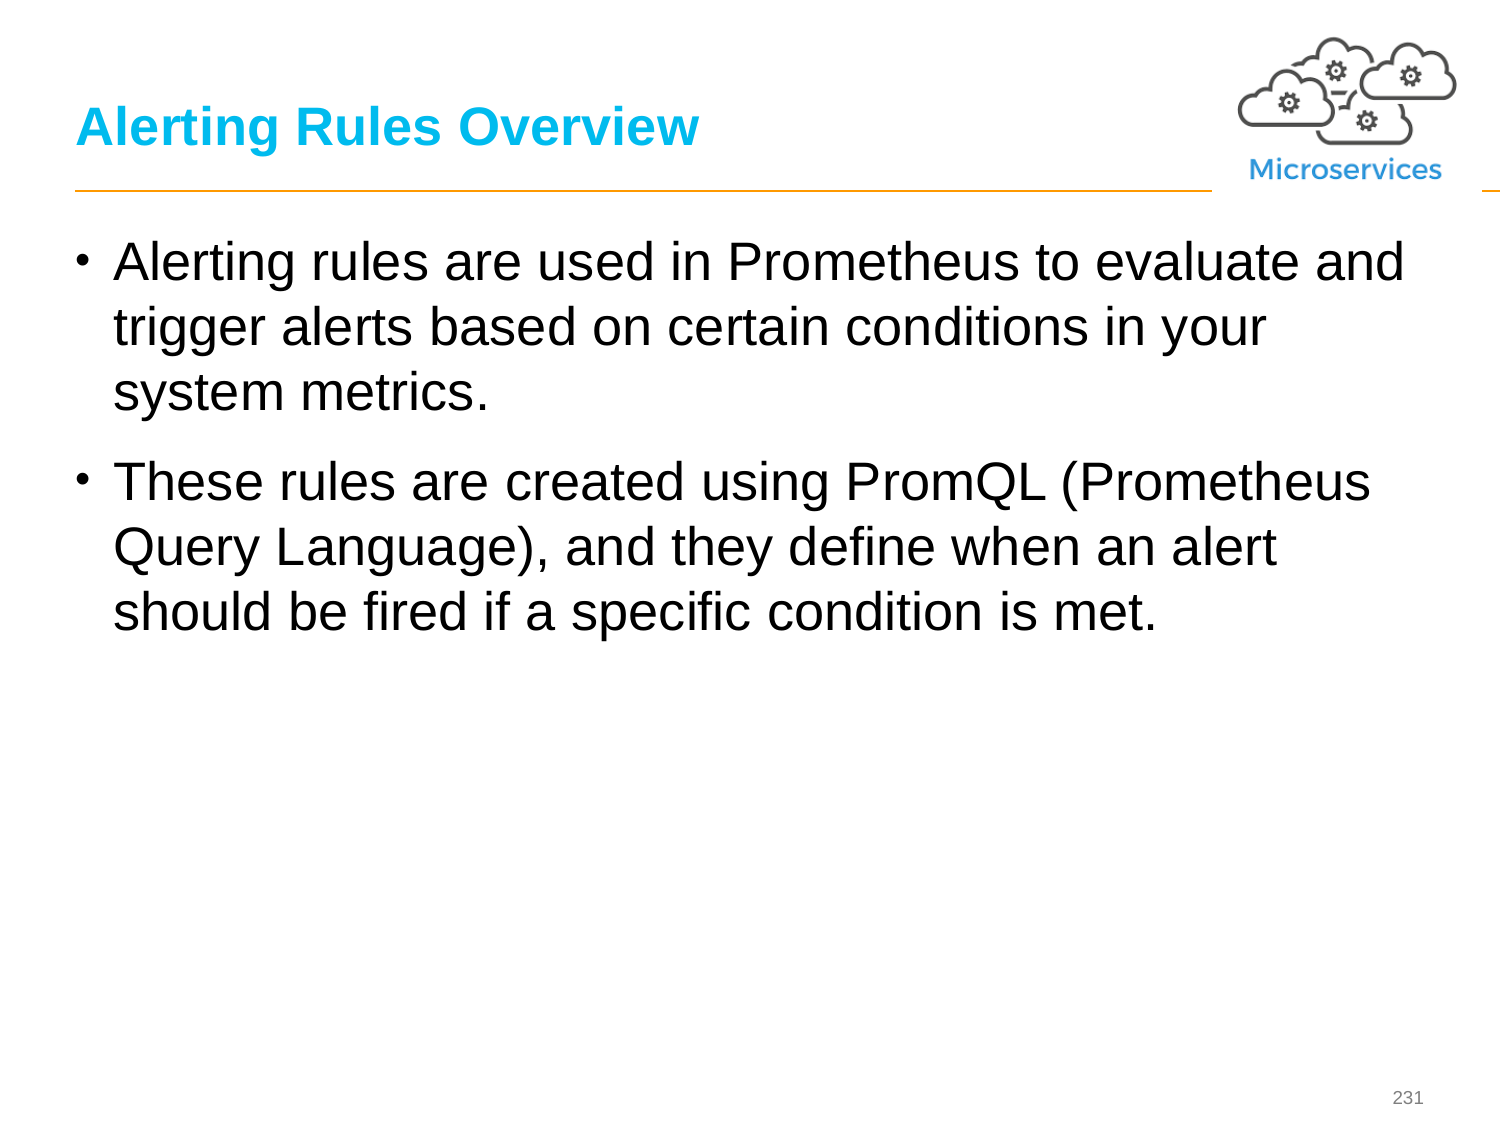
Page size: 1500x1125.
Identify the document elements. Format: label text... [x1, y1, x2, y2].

list Alerting rules are used in Prometheus to evaluate and trigger alerts based on certain conditions in your system metrics. These rules are created using PromQL (Prometheus Query Language), and they define when an alert should be fired if a specific condition is met. [75, 226, 1425, 1018]
picture [1212, 1, 1482, 203]
title Alerting Rules Overview [75, 27, 1422, 157]
